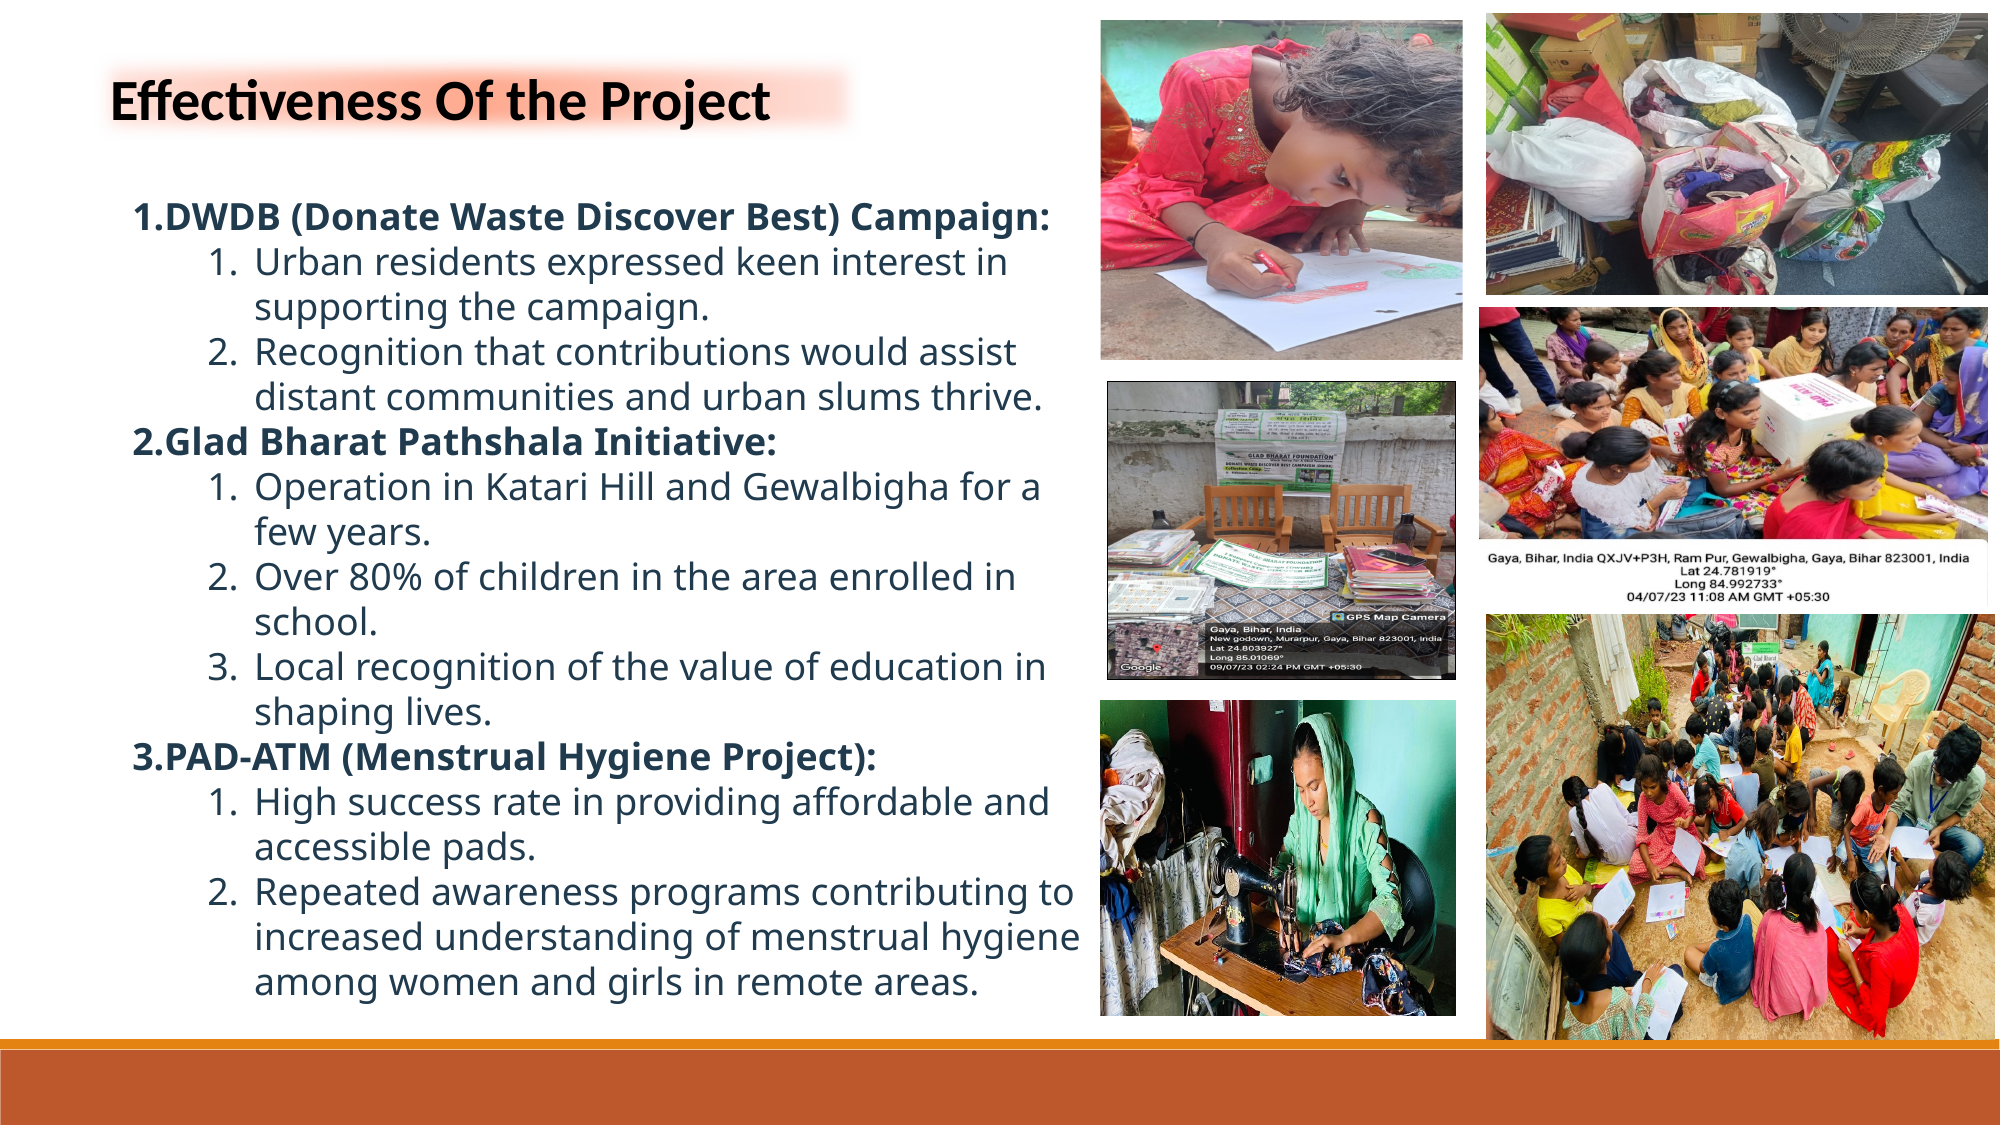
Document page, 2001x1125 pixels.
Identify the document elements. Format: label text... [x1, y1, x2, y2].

text_box Effectiveness Of the Project [124, 83, 835, 113]
text_box DWDB (Donate Waste Discover Best) Campaign: Urban residents expressed keen interest in supporting the campaign. Recognition that contributions would assist distant communities and urban slums thrive. Glad Bharat Pathshala Initiative: Operation in Katari Hill and Gewalbigha for a few years. Over 80% of children in the area enrolled in school. Local recognition of the value of education in shaping lives. PAD-ATM (Menstrual Hygiene Project): High success rate in providing affordable and accessible pads. Repeated awareness programs contributing to increased understanding of menstrual hygiene among women and girls in remote areas. [117, 185, 1118, 1011]
picture [1479, 307, 1989, 607]
picture [1485, 614, 1996, 1040]
picture [1100, 700, 1457, 1017]
picture [1106, 381, 1457, 680]
picture [1100, 20, 1464, 361]
picture [1485, 12, 1989, 295]
